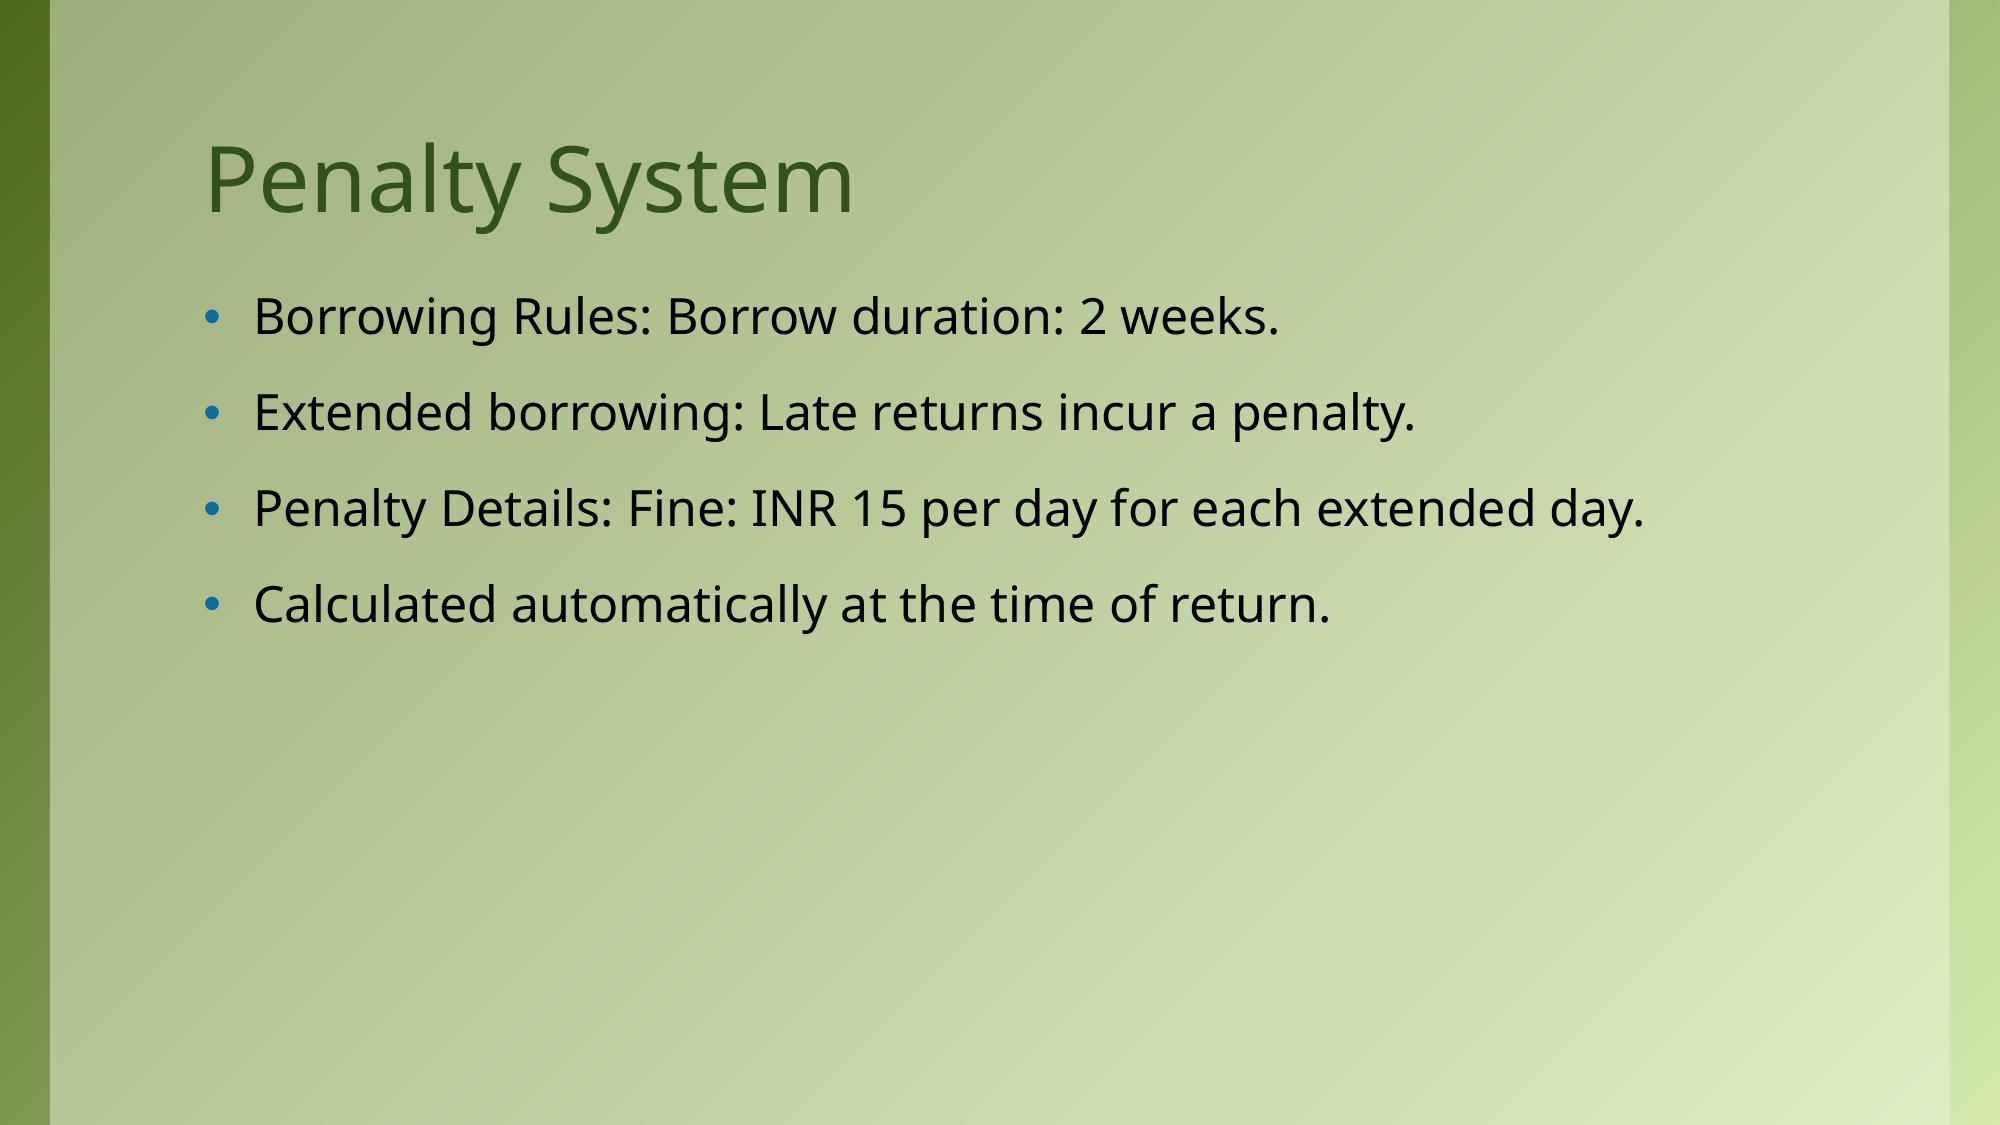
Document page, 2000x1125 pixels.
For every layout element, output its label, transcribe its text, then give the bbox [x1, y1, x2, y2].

title Penalty System [183, 12, 1850, 242]
list Borrowing Rules: Borrow duration: 2 weeks. Extended borrowing: Late returns incur a penalty. Penalty Details: Fine: INR 15 per day for each extended day. Calculated automatically at the time of return. [183, 279, 1850, 1013]
